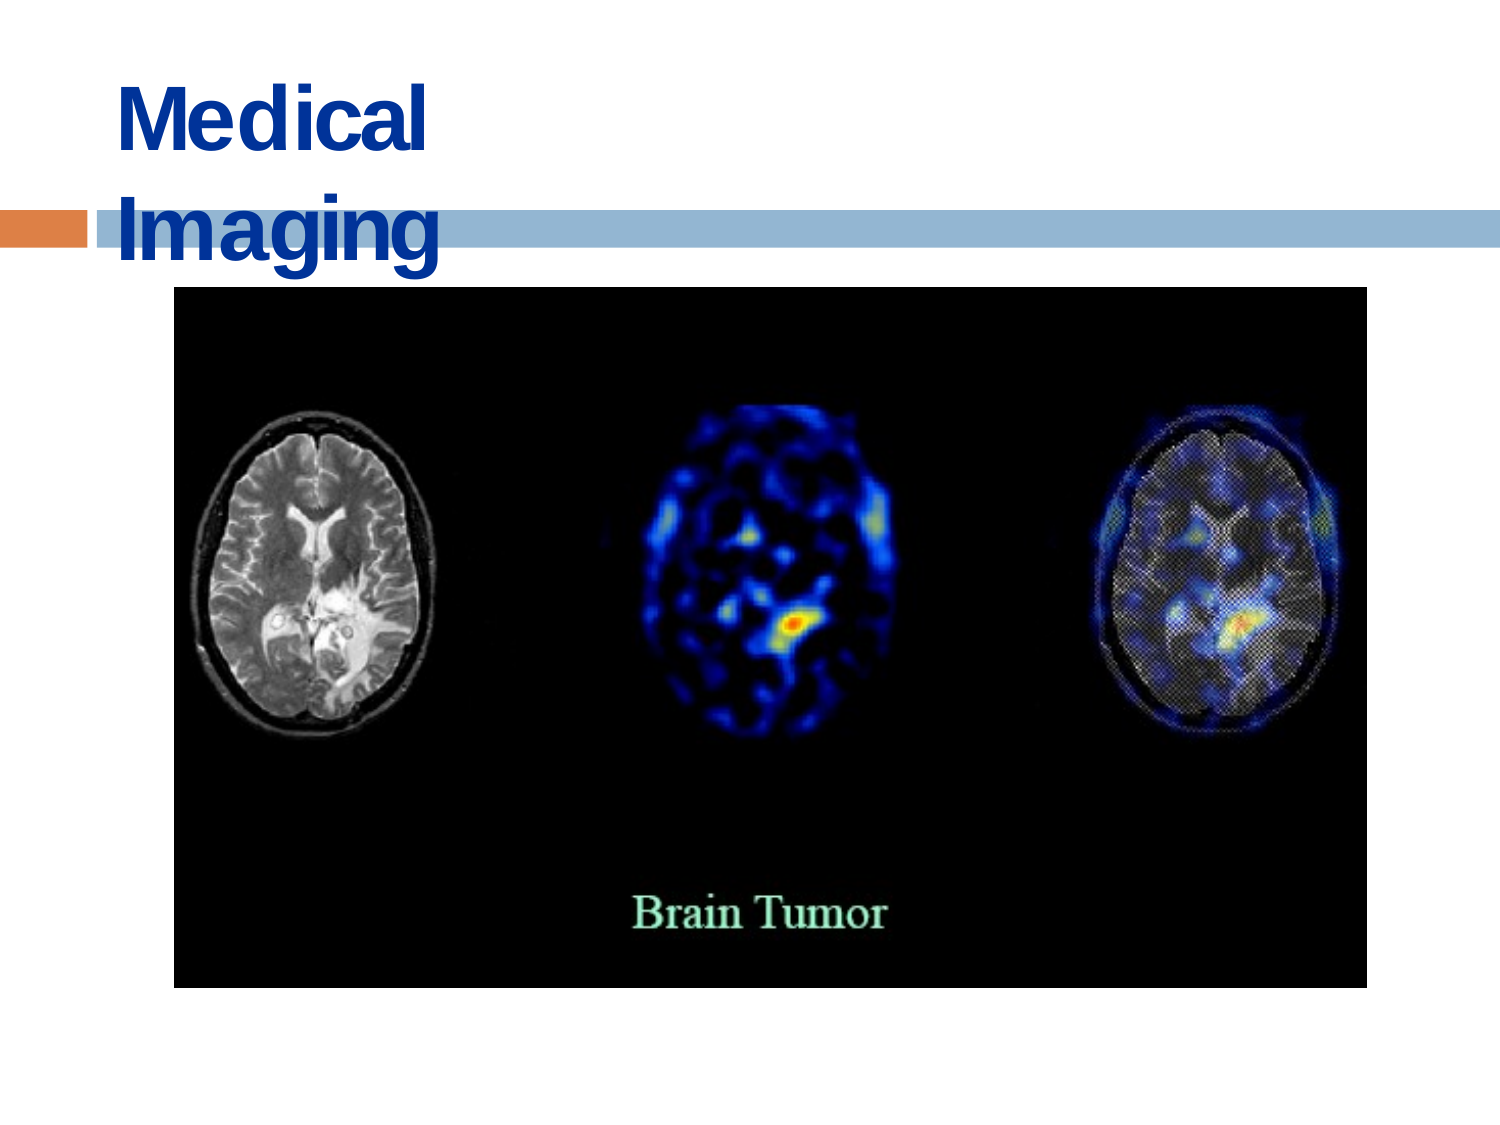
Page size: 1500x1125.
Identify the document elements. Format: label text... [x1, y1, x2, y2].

title Medical Imaging [113, 56, 758, 279]
picture [174, 287, 1367, 988]
